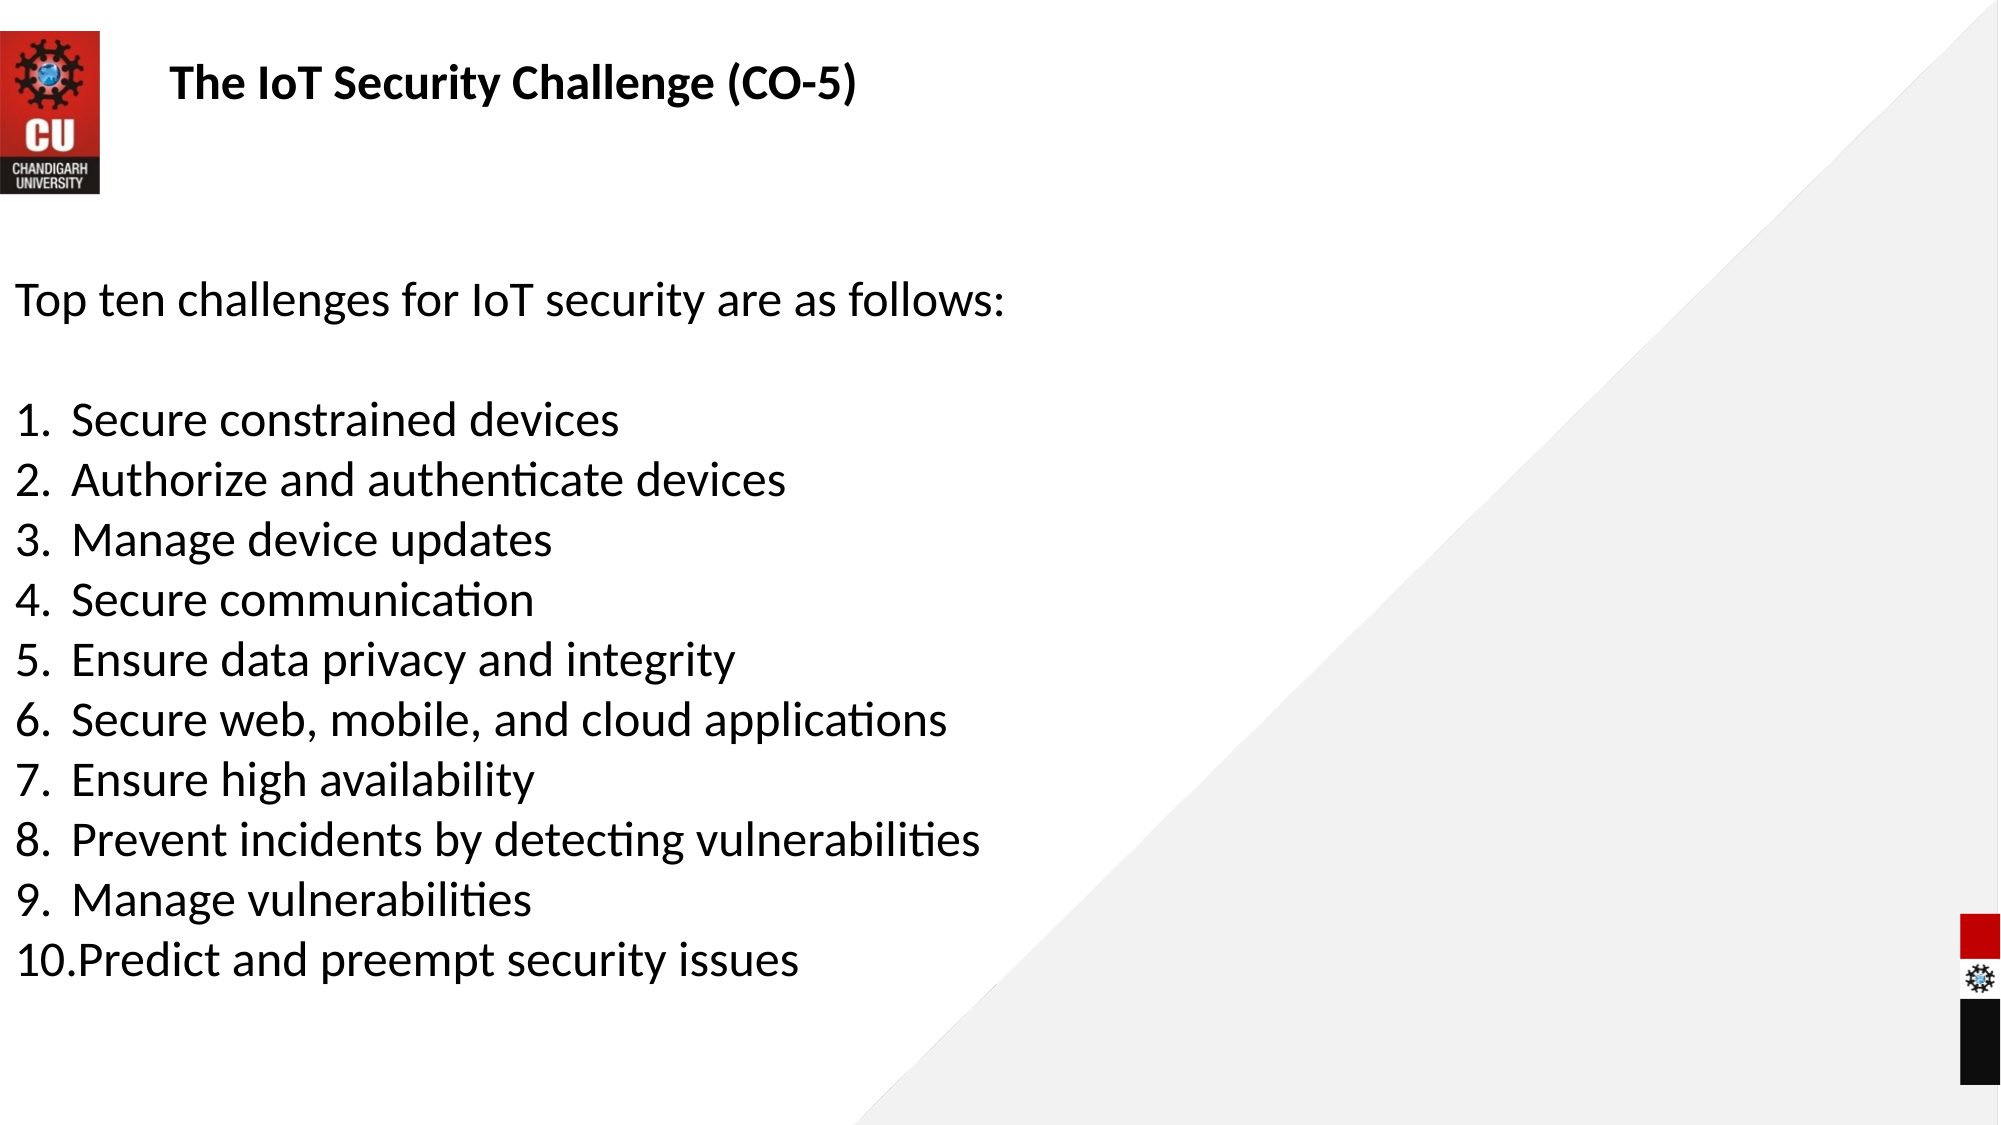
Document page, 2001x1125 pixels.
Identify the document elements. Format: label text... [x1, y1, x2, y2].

text_box Top ten challenges for IoT security are as follows: Secure constrained devices Authorize and authenticate devices Manage device updates Secure communication Ensure data privacy and integrity Secure web, mobile, and cloud applications Ensure high availability Prevent incidents by detecting vulnerabilities Manage vulnerabilities Predict and preempt security issues [0, 259, 1918, 995]
picture [0, 0, 2001, 1125]
text_box The IoT Security Challenge (CO-5) [154, 42, 905, 118]
